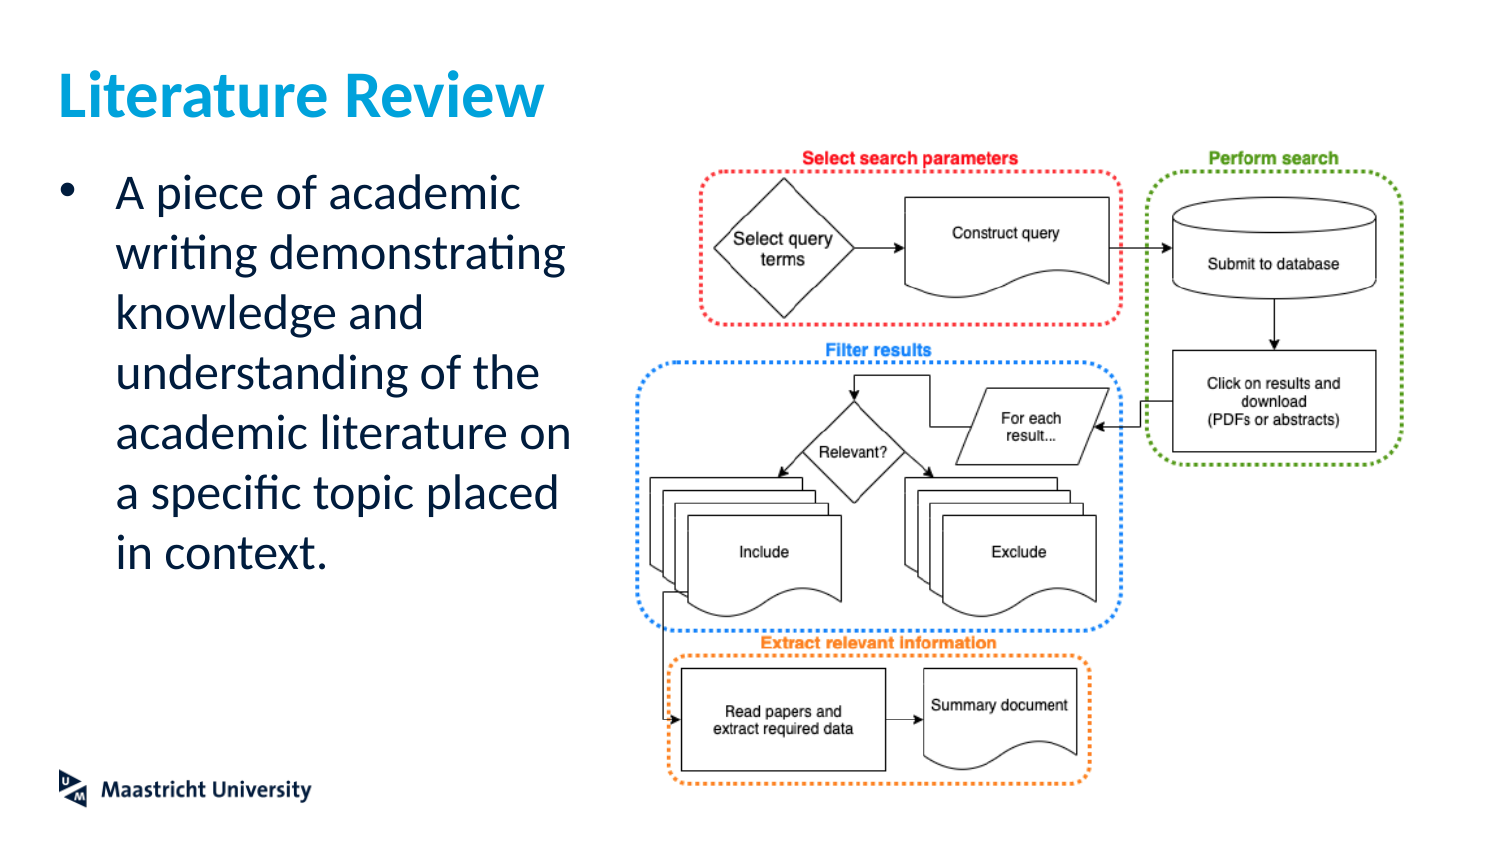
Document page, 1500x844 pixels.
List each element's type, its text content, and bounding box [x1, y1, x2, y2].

title Literature Review [59, 50, 1425, 144]
picture [601, 143, 1439, 792]
list A piece of academic writing demonstrating knowledge and understanding of the academic literature on a specific topic placed in context. [59, 159, 596, 707]
